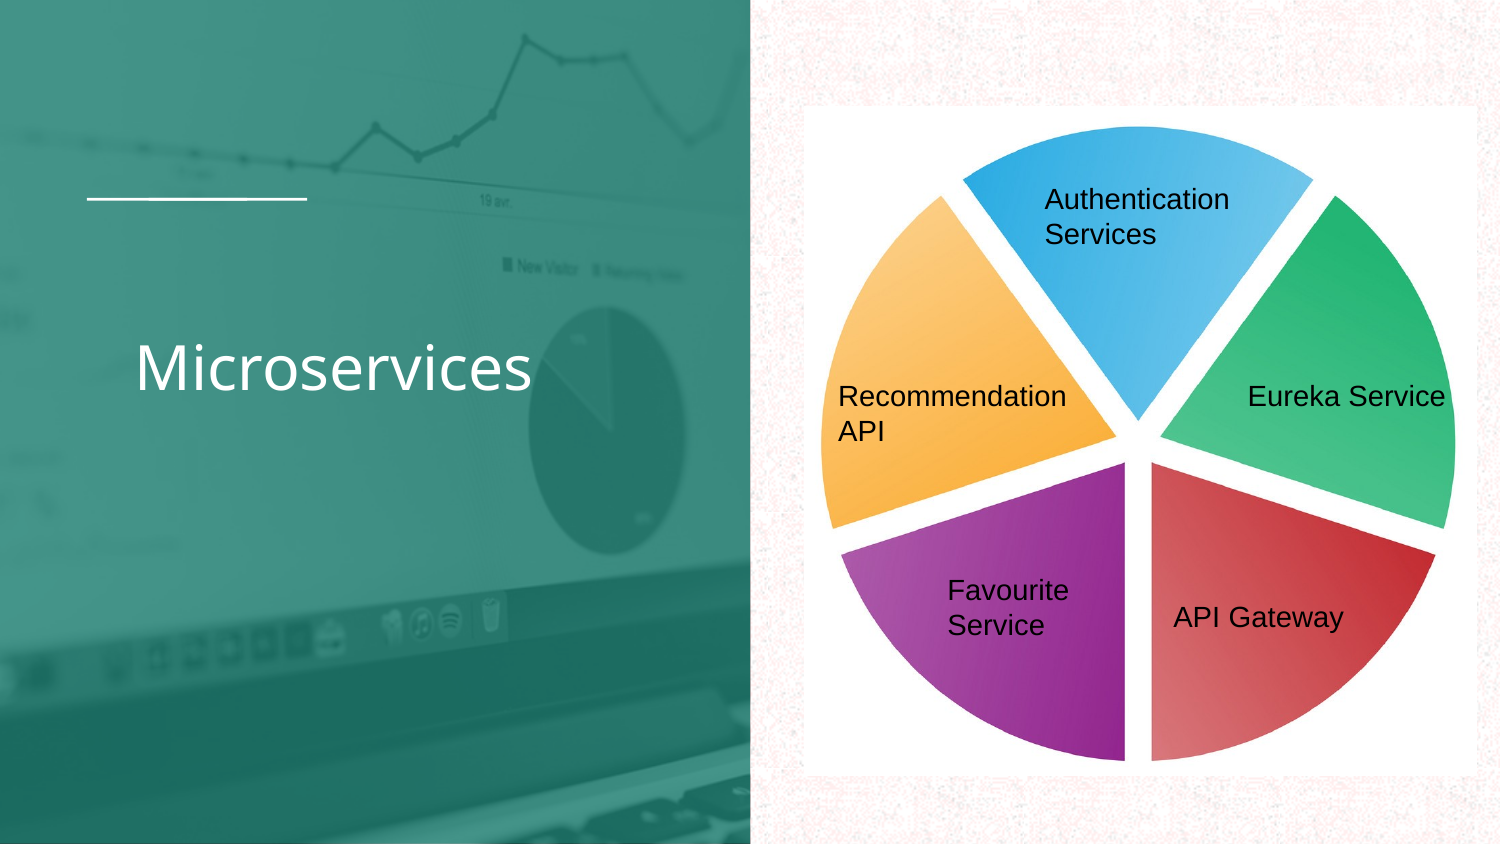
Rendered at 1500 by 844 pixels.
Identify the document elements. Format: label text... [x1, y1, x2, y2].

picture [750, 0, 1500, 844]
title Microservices [119, 216, 662, 494]
